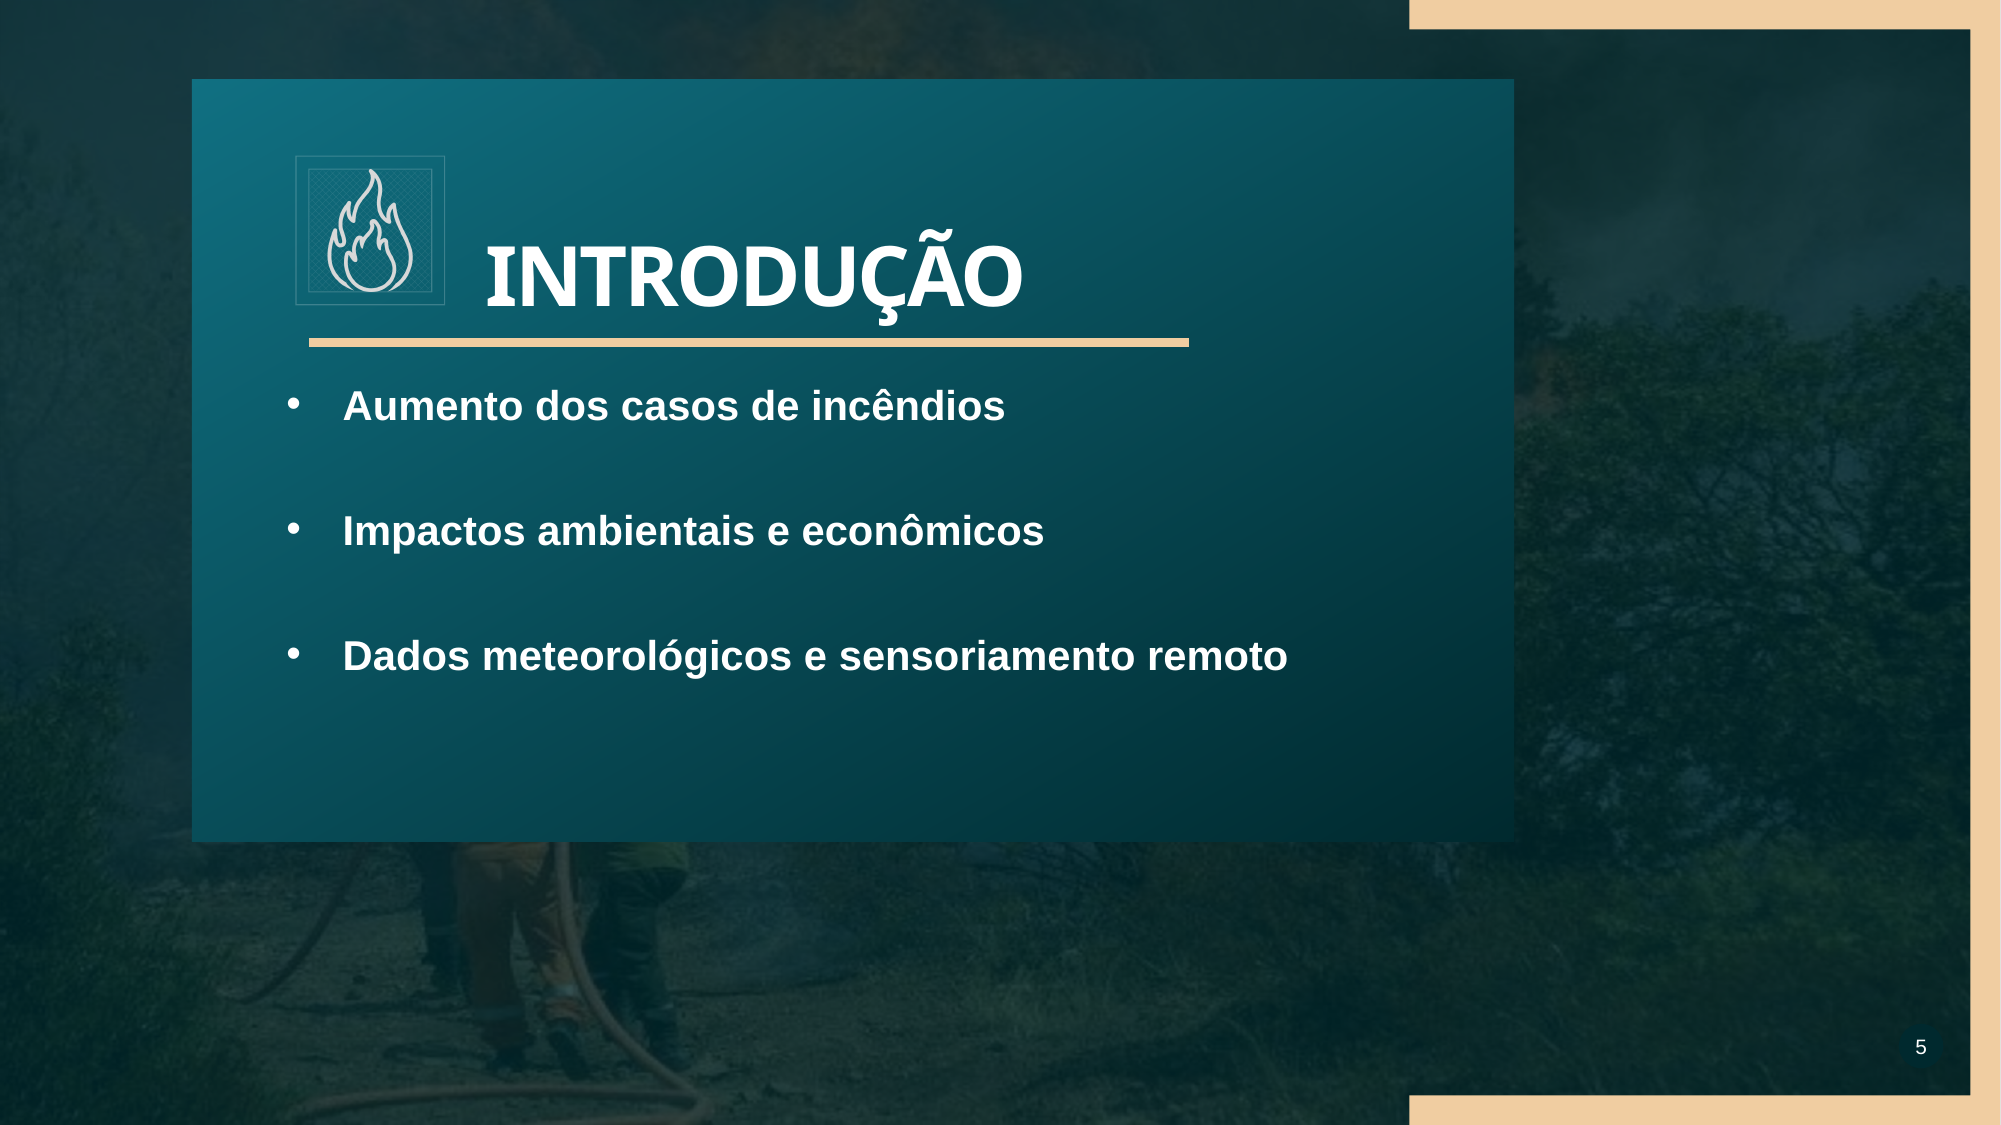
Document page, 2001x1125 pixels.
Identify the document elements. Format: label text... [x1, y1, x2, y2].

title Introdução [485, 144, 1239, 311]
picture [0, 0, 1970, 1125]
slide_number 5 [1898, 1023, 1944, 1069]
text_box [295, 156, 445, 305]
list Aumento dos casos de incêndios Impactos ambientais e econômicos Dados meteorológicos e sensoriamento remoto [191, 79, 1515, 842]
